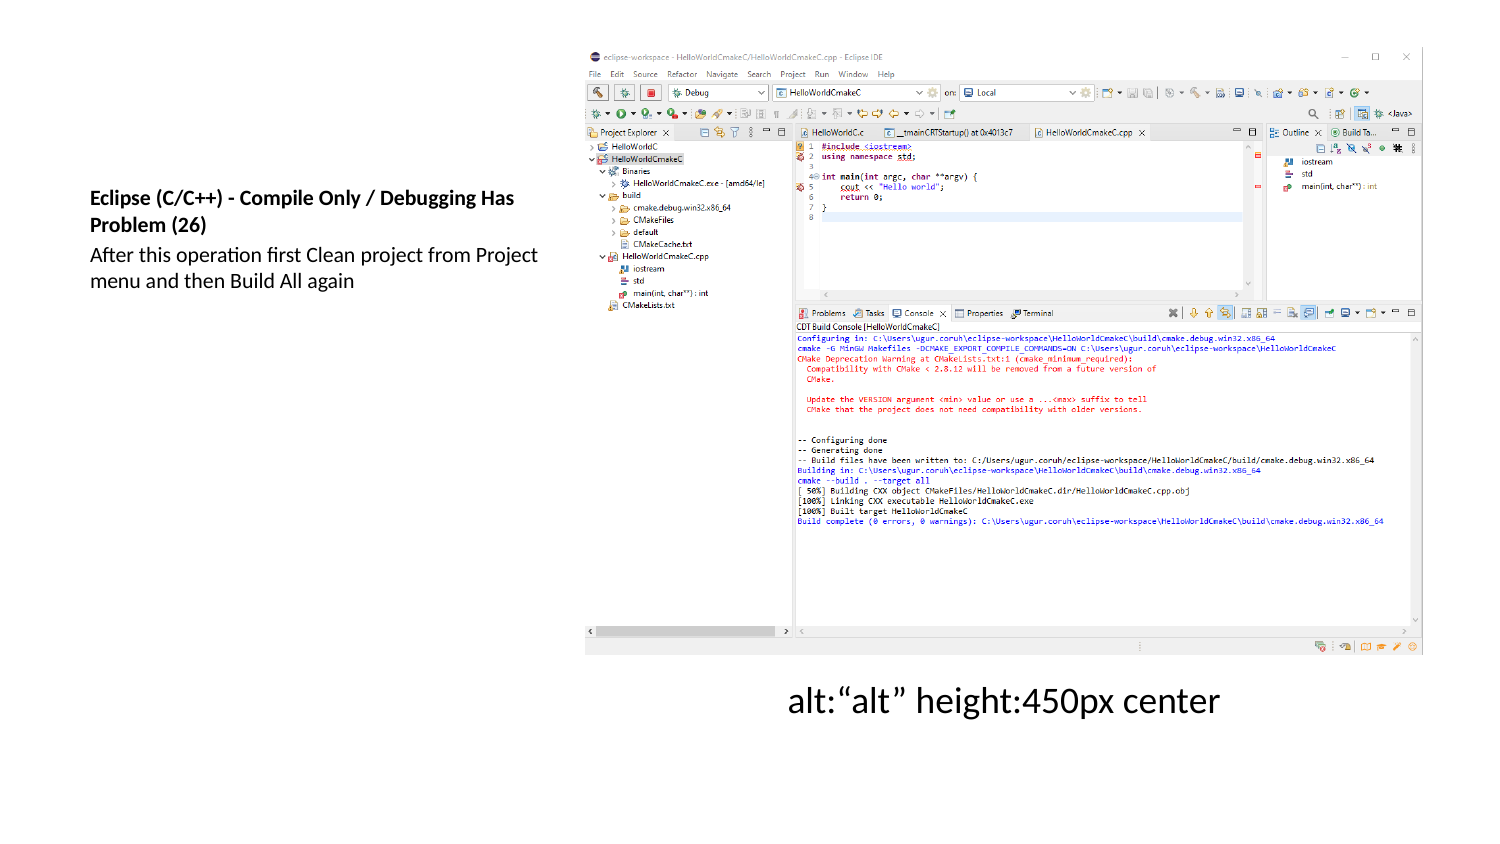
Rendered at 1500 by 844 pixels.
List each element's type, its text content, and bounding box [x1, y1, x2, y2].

text_box alt:“alt” height:450px center [585, 668, 1423, 753]
picture [585, 47, 1424, 655]
list Eclipse (C/C++) - Compile Only / Debugging Has Problem (26) After this operation first Clean project from Project menu and then Build All again [75, 176, 569, 754]
